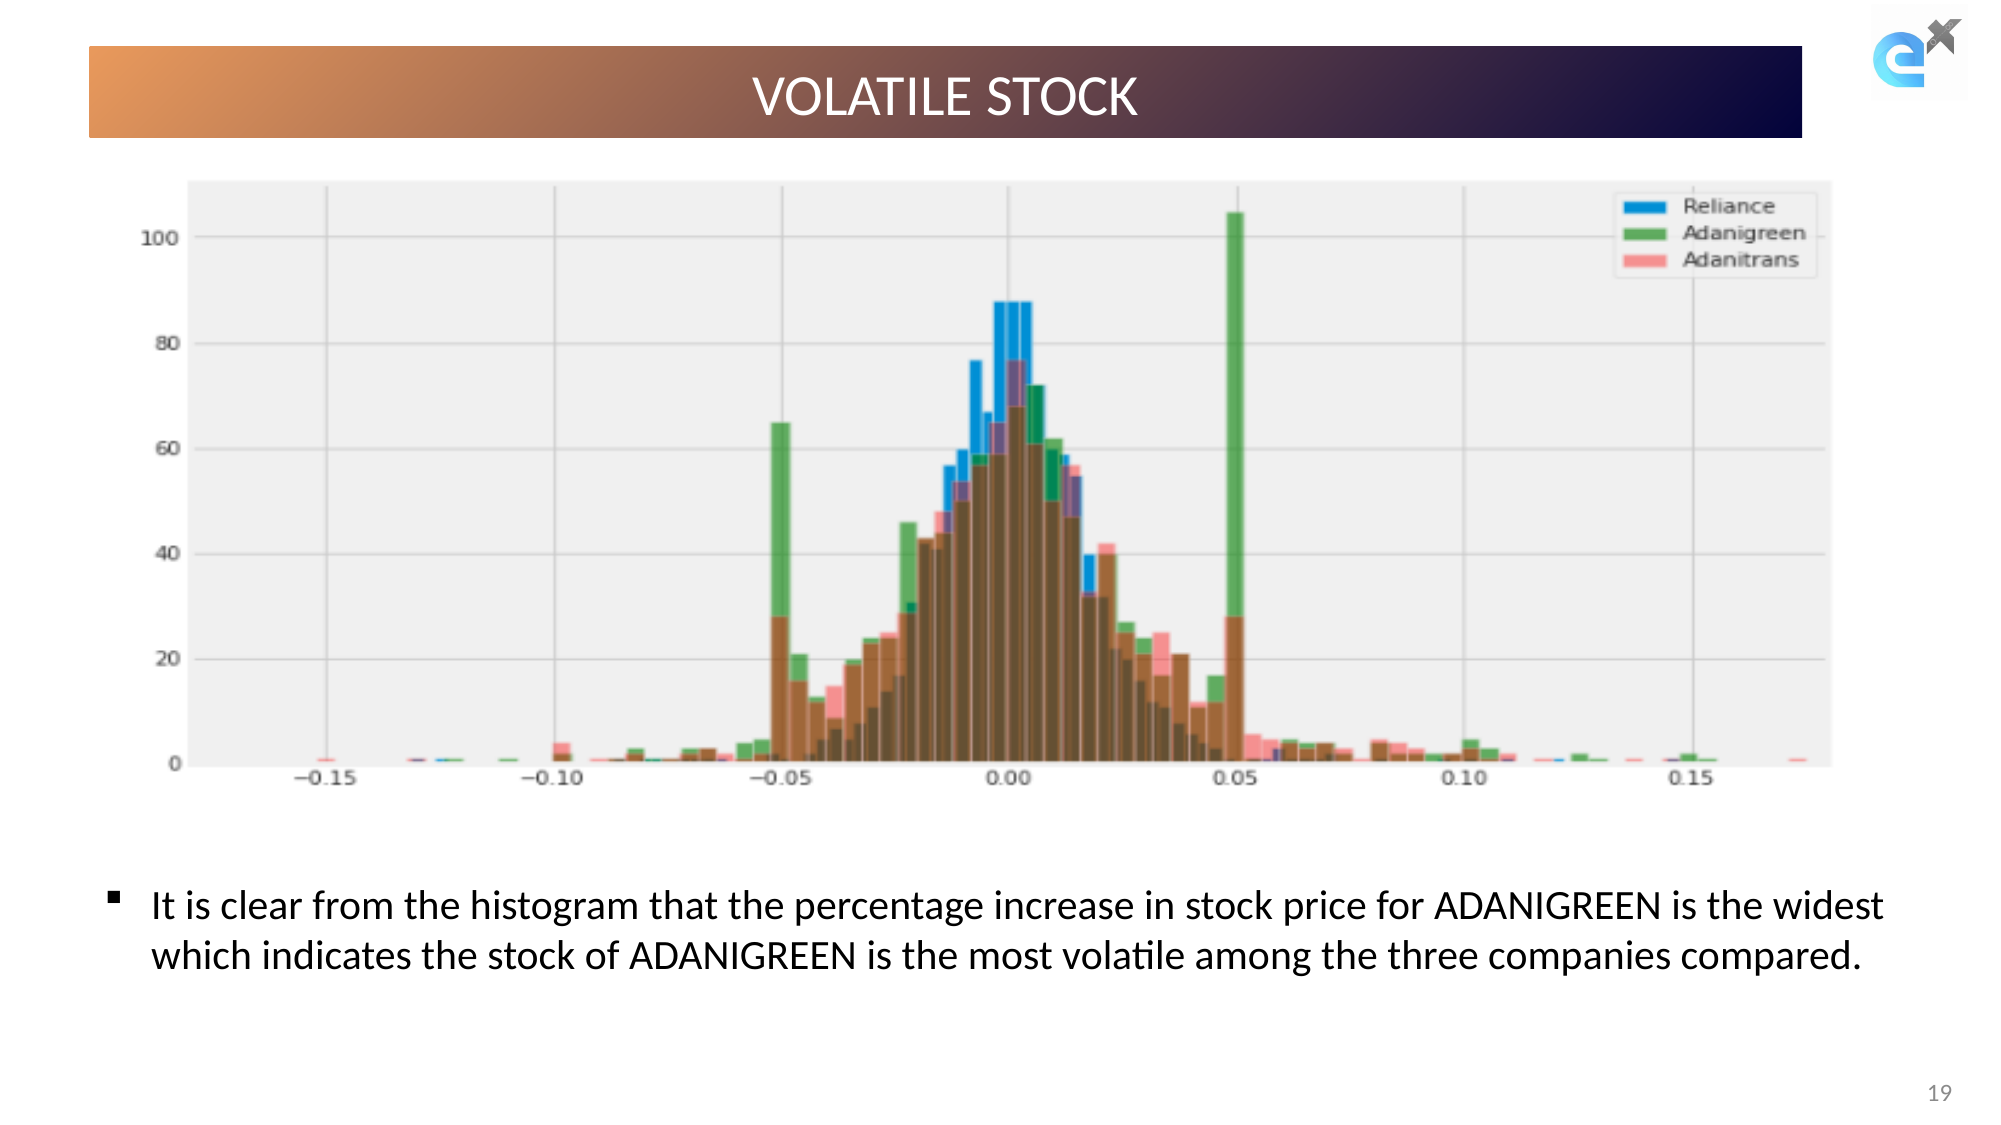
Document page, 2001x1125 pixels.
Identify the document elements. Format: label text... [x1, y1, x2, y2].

picture [89, 147, 1877, 817]
picture [1871, 4, 1968, 101]
slide_number 19 [1894, 1061, 1968, 1121]
text_box VOLATILE STOCK [89, 45, 1803, 139]
text_box It is clear from the histogram that the percentage increase in stock price for ADANIGREEN is the widest which indicates the stock of ADANIGREEN is the most volatile among the three companies compared. [89, 870, 1940, 986]
